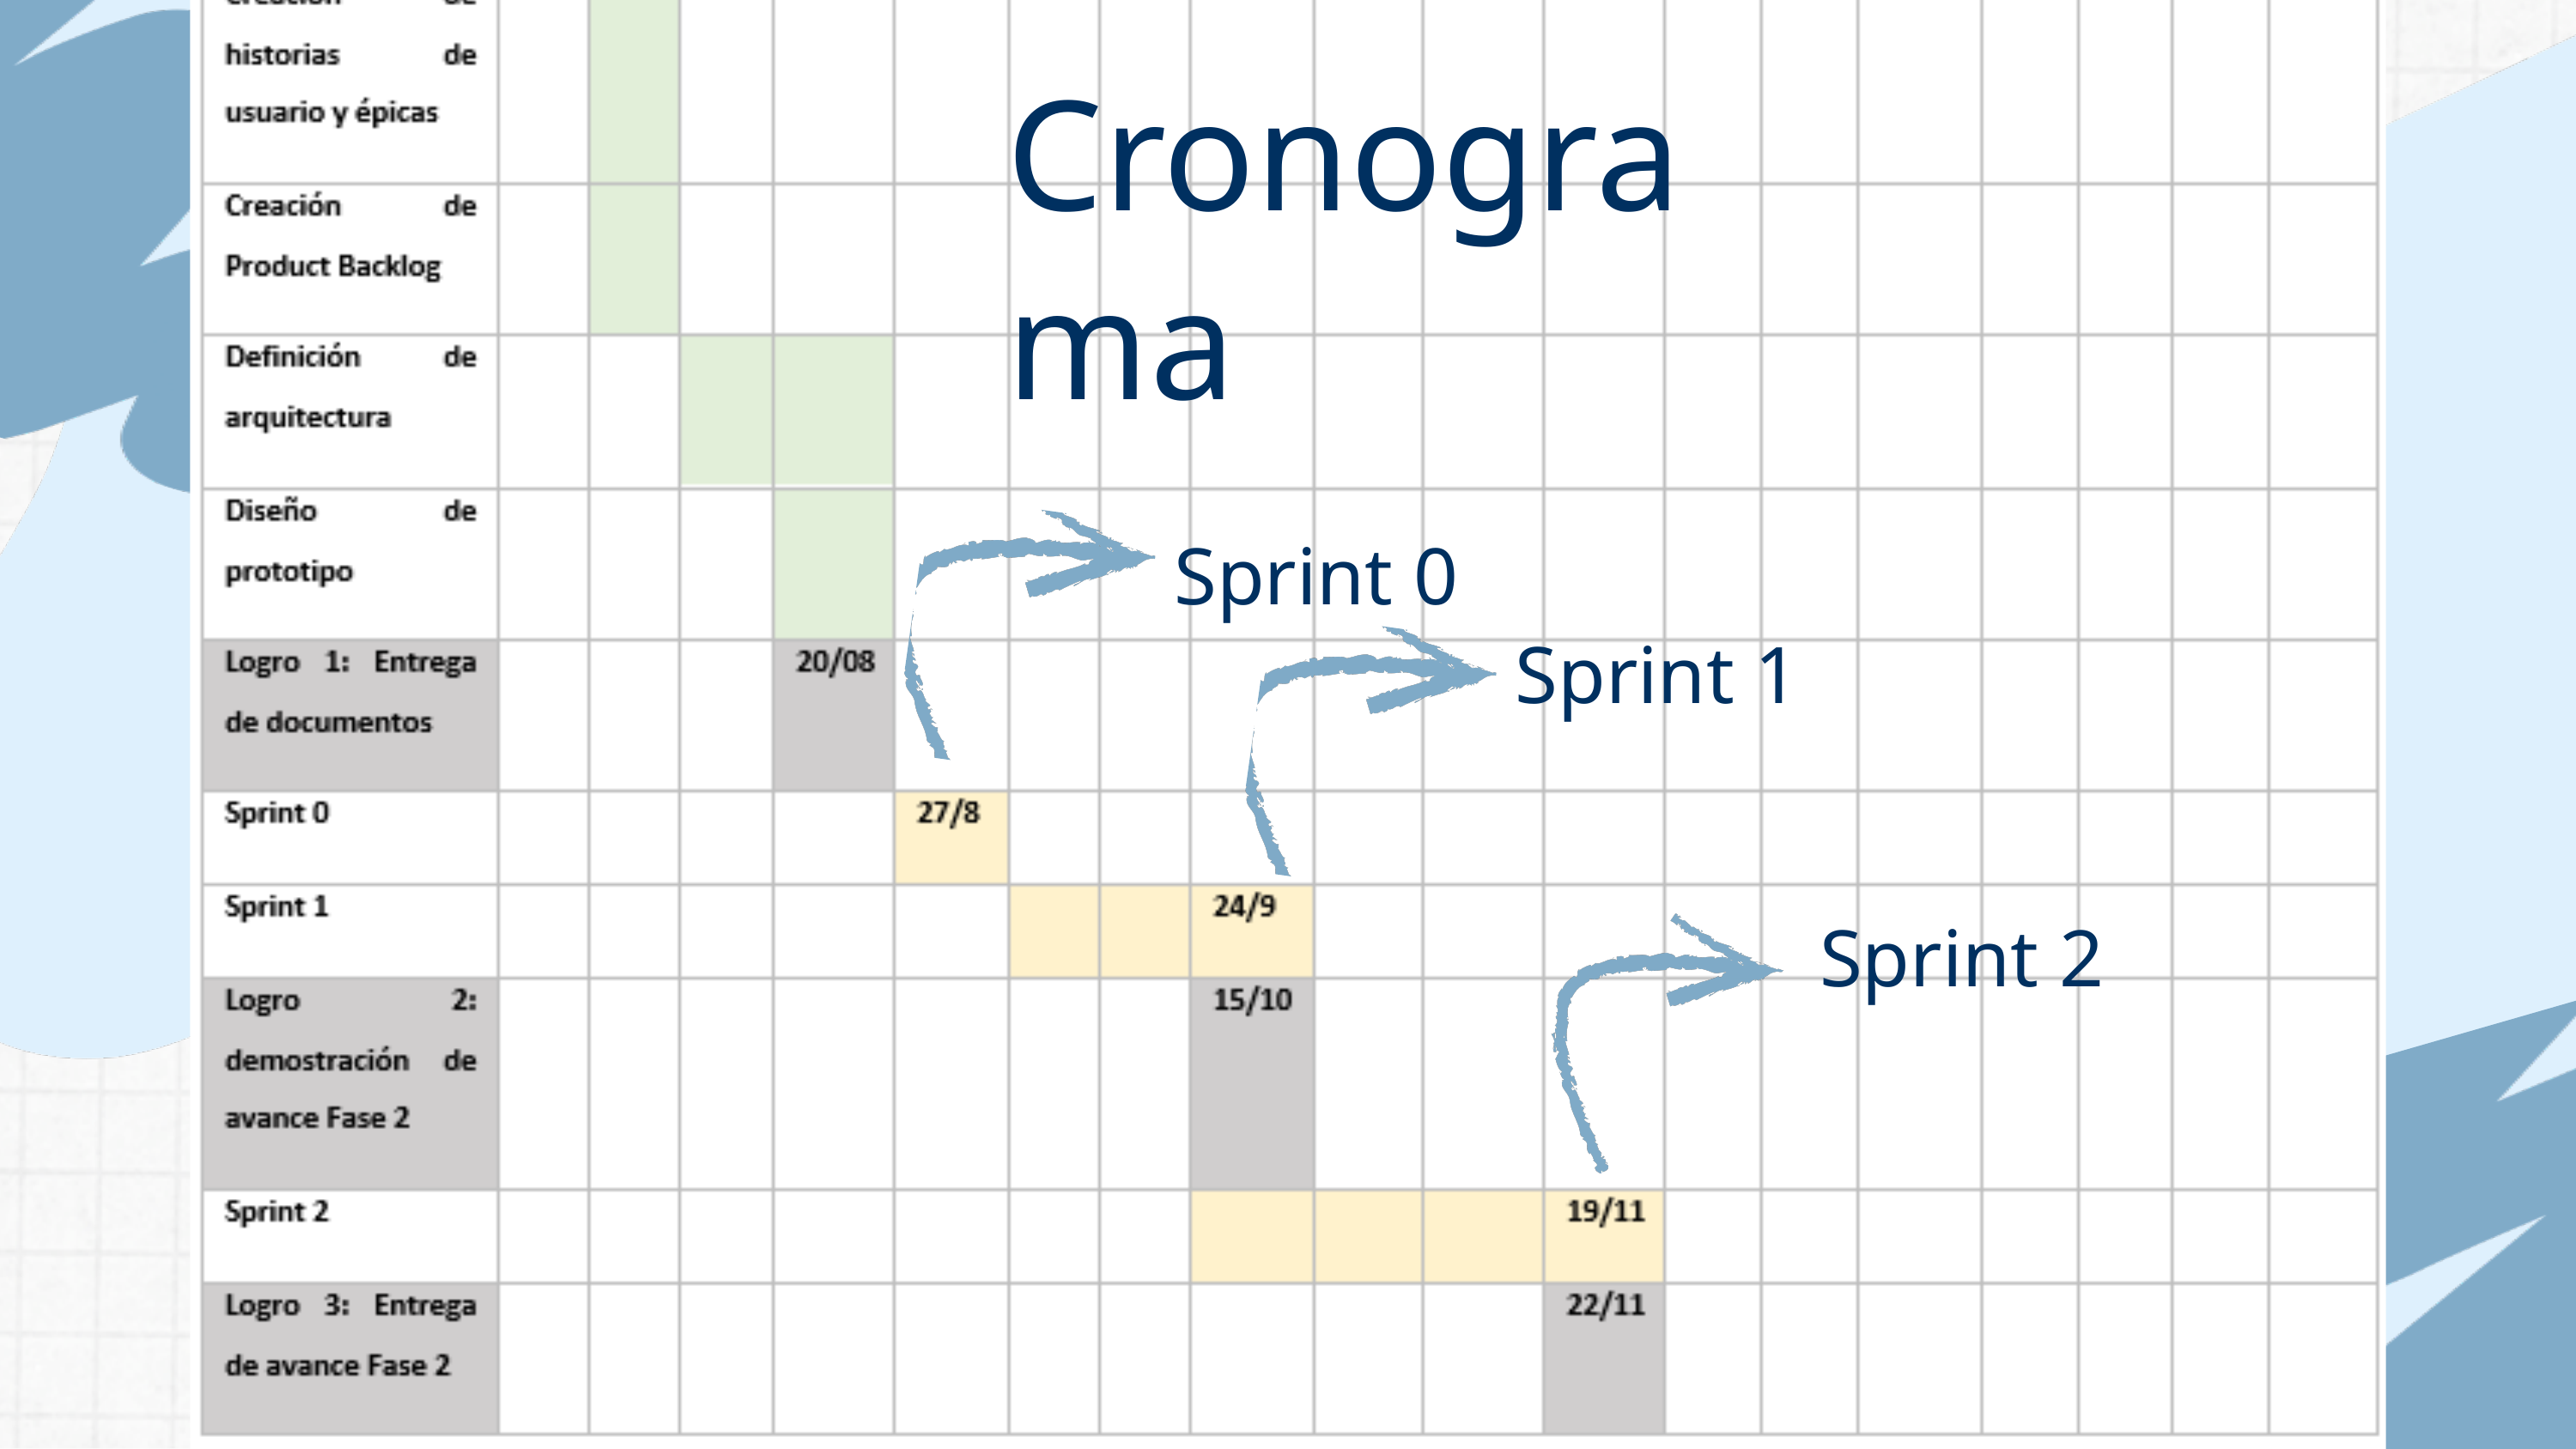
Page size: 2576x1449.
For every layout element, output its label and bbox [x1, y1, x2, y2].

text_box [0, 0, 184, 1449]
text_box [2392, 0, 2576, 1449]
text_box [190, 0, 2386, 1449]
